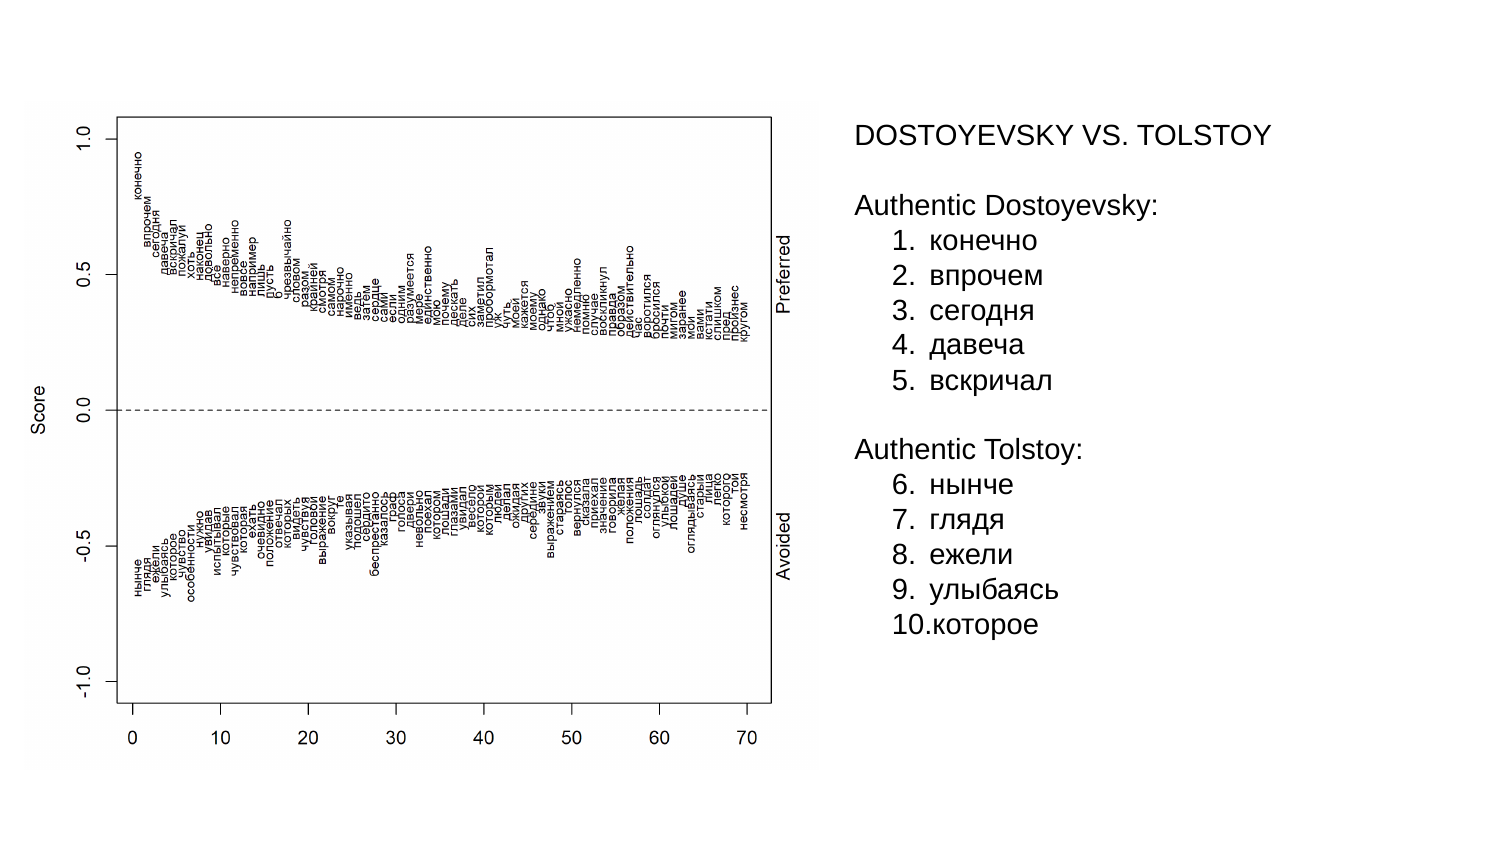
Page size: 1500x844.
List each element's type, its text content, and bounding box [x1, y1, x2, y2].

text_box DOSTOYEVSKY VS. TOLSTOY Authentic Dostoyevsky: конечно впрочем сегодня давеча вскричал Authentic Tolstoy: нынче глядя ежели улыбаясь которое [839, 101, 1473, 726]
picture [24, 100, 819, 770]
